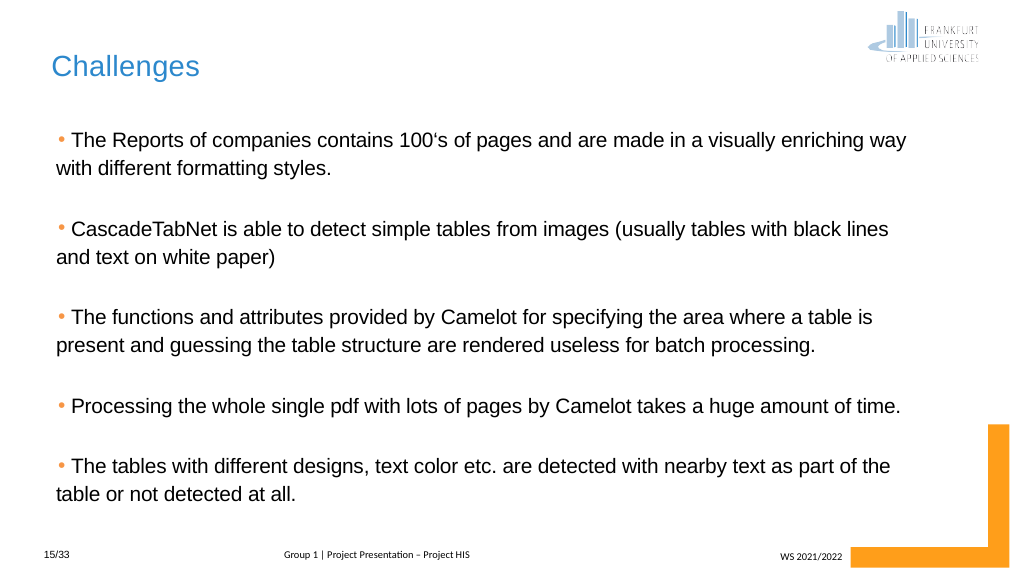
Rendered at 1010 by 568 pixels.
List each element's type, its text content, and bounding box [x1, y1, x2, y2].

text_box [850, 424, 1010, 568]
picture [867, 11, 979, 62]
title Challenges [49, 44, 443, 143]
footer WS 2021/2022 [642, 548, 843, 563]
slide_number 15/33 [37, 547, 84, 561]
text_box The Reports of companies contains 100‘s of pages and are made in a visually enriching way with different formatting styles. CascadeTabNet is able to detect simple tables from images (usually tables with black lines and text on white paper) The functions and attributes provided by Camelot for specifying the area where a table is present and guessing the table structure are rendered useless for batch processing. Processing the whole single pdf with lots of pages by Camelot takes a huge amount of time. The tables with different designs, text color etc. are detected with nearby text as part of the table or not detected at all. [56, 121, 1010, 568]
slide_number Group 1 | Project Presentation – Project HIS [284, 546, 684, 561]
